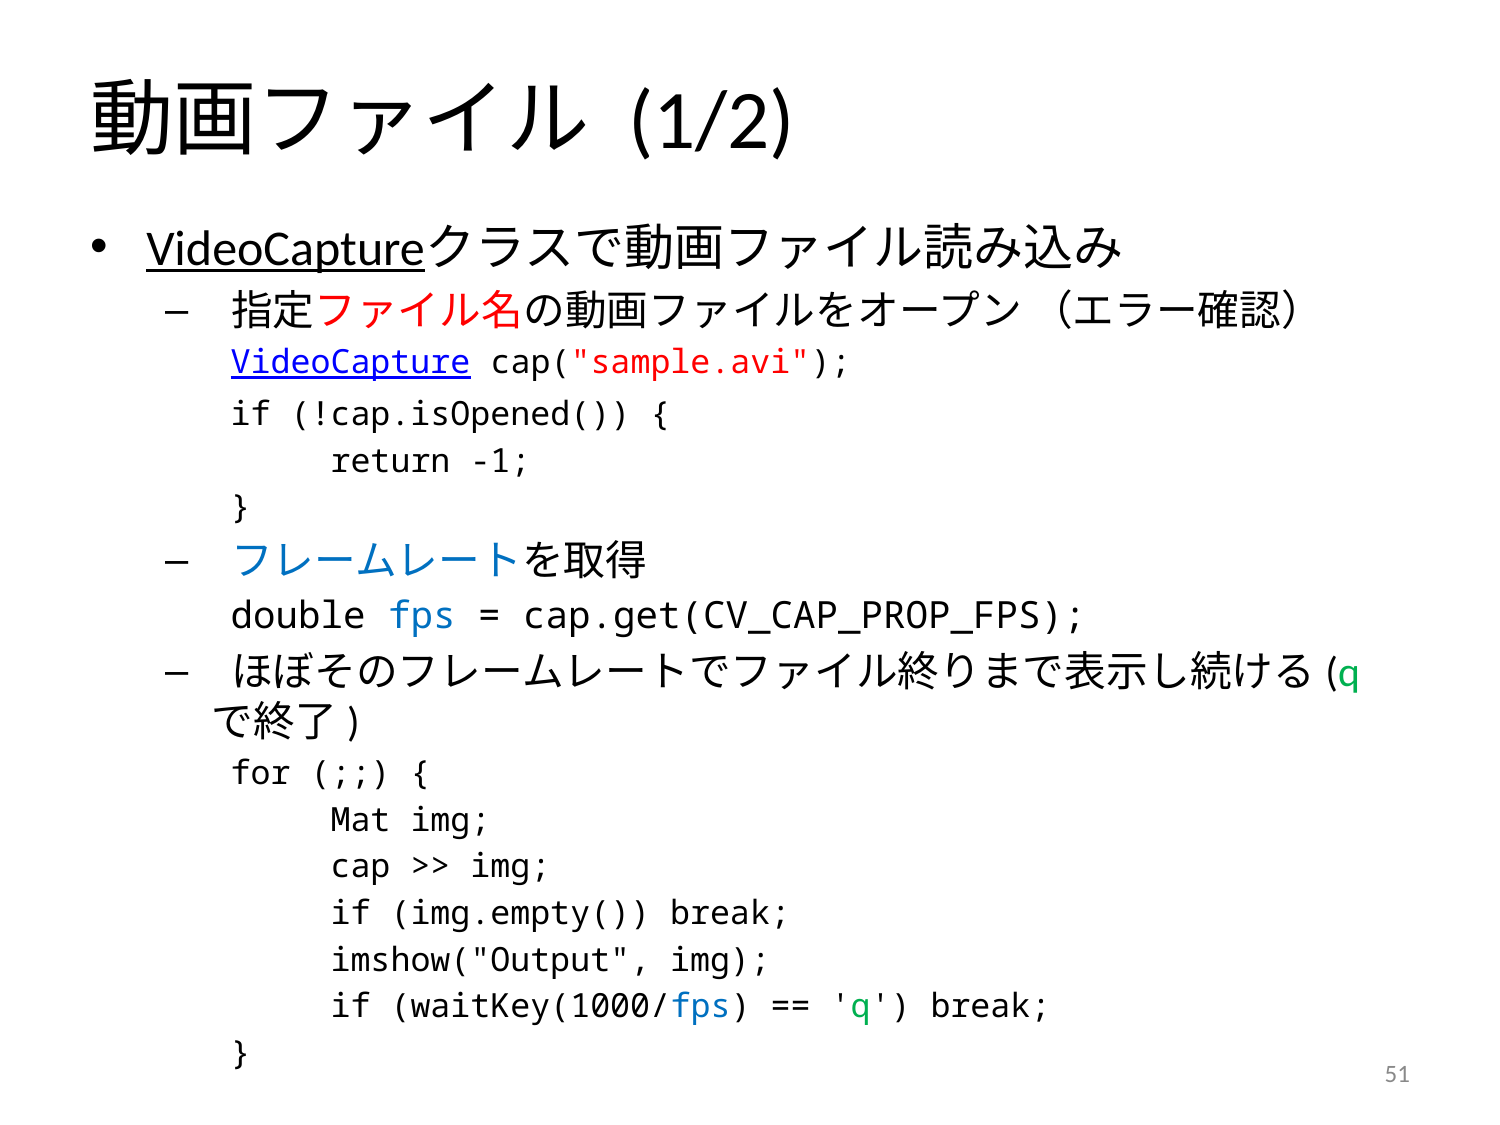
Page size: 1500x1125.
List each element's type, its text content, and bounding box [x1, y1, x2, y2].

list VideoCaptureクラスで動画ファイル読み込み 指定ファイル名の動画ファイルをオープン （エラー確認） VideoCapture cap("sample.avi"); if (!cap.isOpened()) { return -1; } フレームレートを取得 double fps = cap.get(CV_CAP_PROP_FPS); ほぼそのフレームレートでファイル終りまで表示し続ける(qで終了) for (;;) { Mat img; cap >> img; if (img.empty()) break; imshow("Output", img); if (waitKey(1000/fps) == 'q') break; } [75, 208, 1425, 1035]
title 動画ファイル (1/2) [75, 45, 1425, 185]
slide_number 50 [1074, 1042, 1425, 1103]
